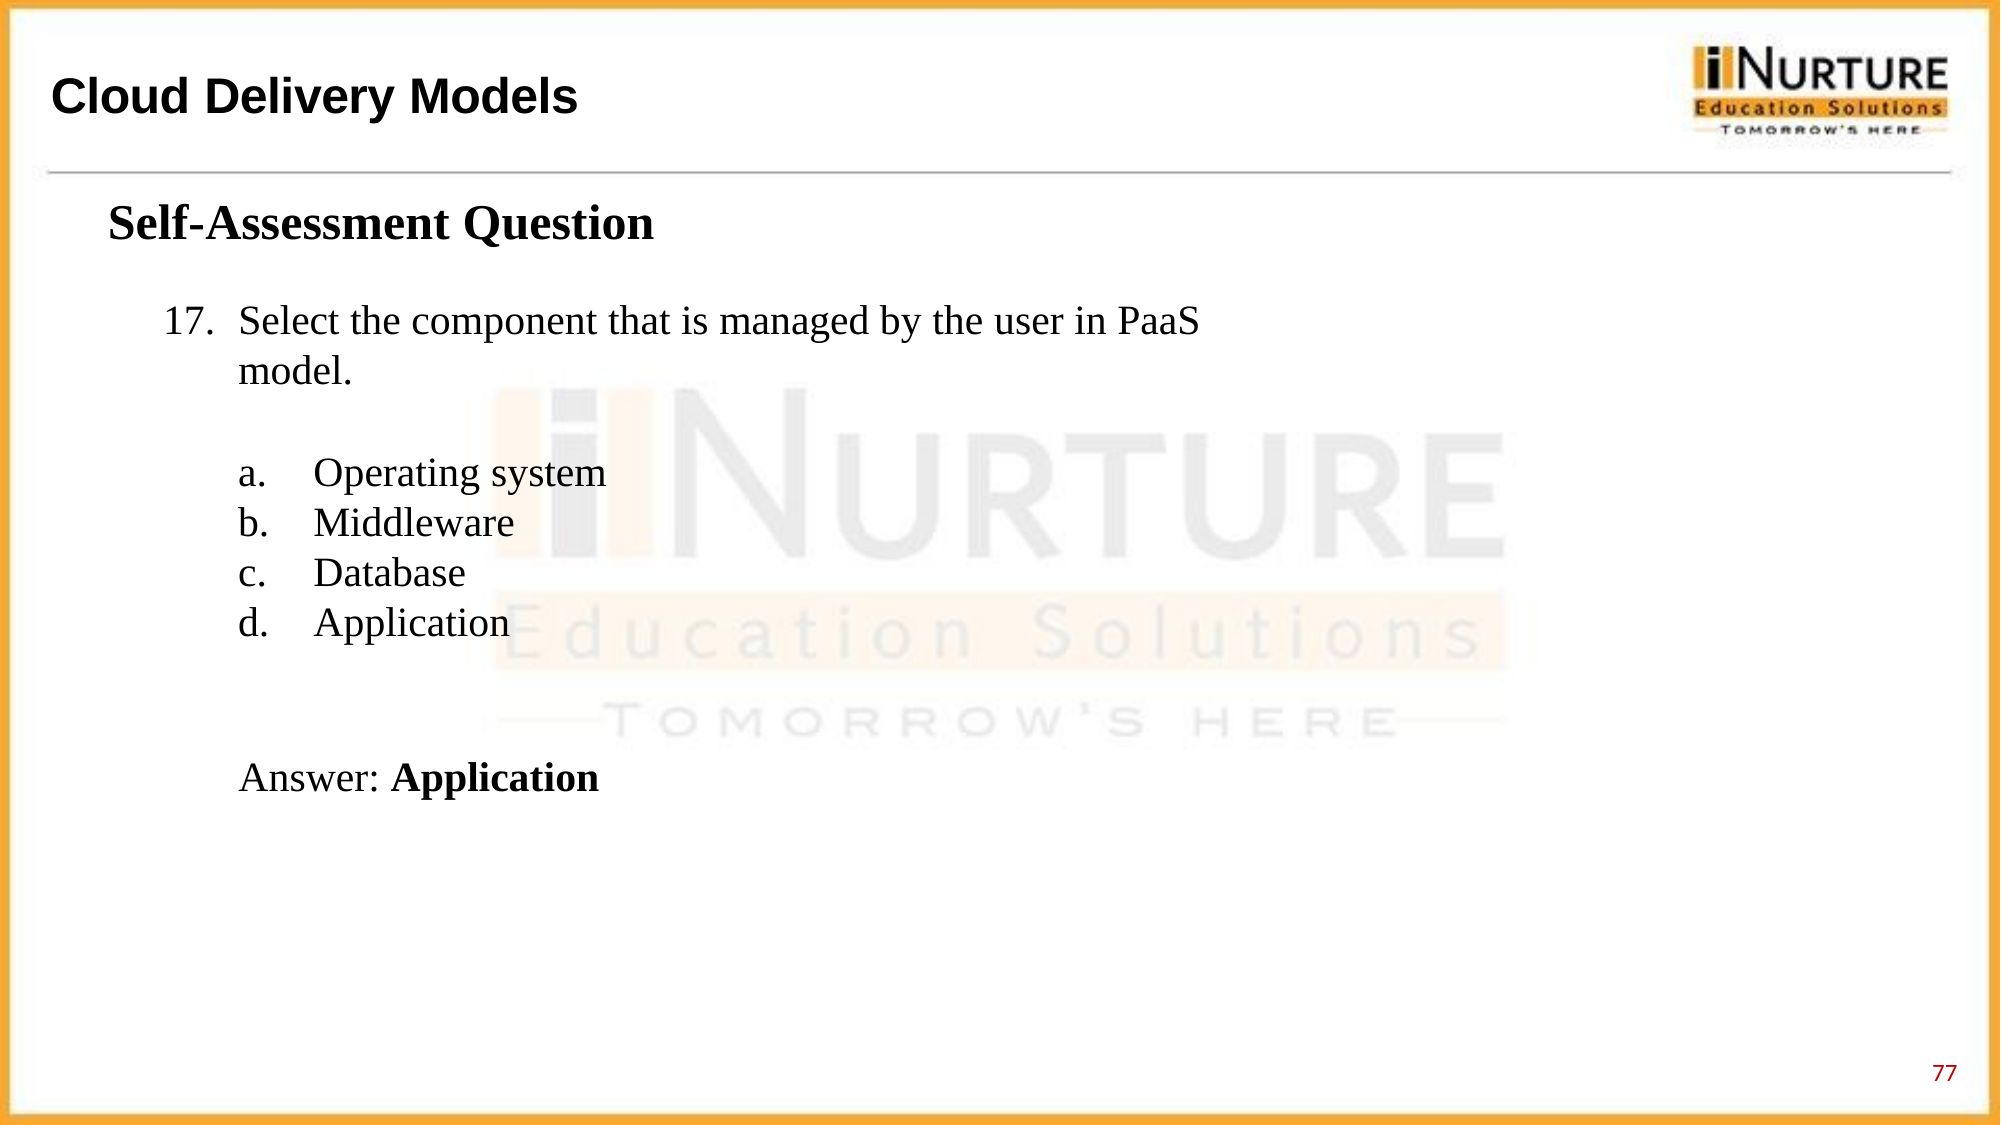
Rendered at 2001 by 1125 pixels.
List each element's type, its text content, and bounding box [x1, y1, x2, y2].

picture [0, 0, 2000, 1125]
title Cloud Delivery Models [48, 61, 581, 251]
text_box Self-Assessment Question Select the component that is managed by the user in PaaS model. Operating system Middleware Database Application Answer: Application [105, 187, 1325, 800]
slide_number 75 [1925, 1060, 1964, 1125]
